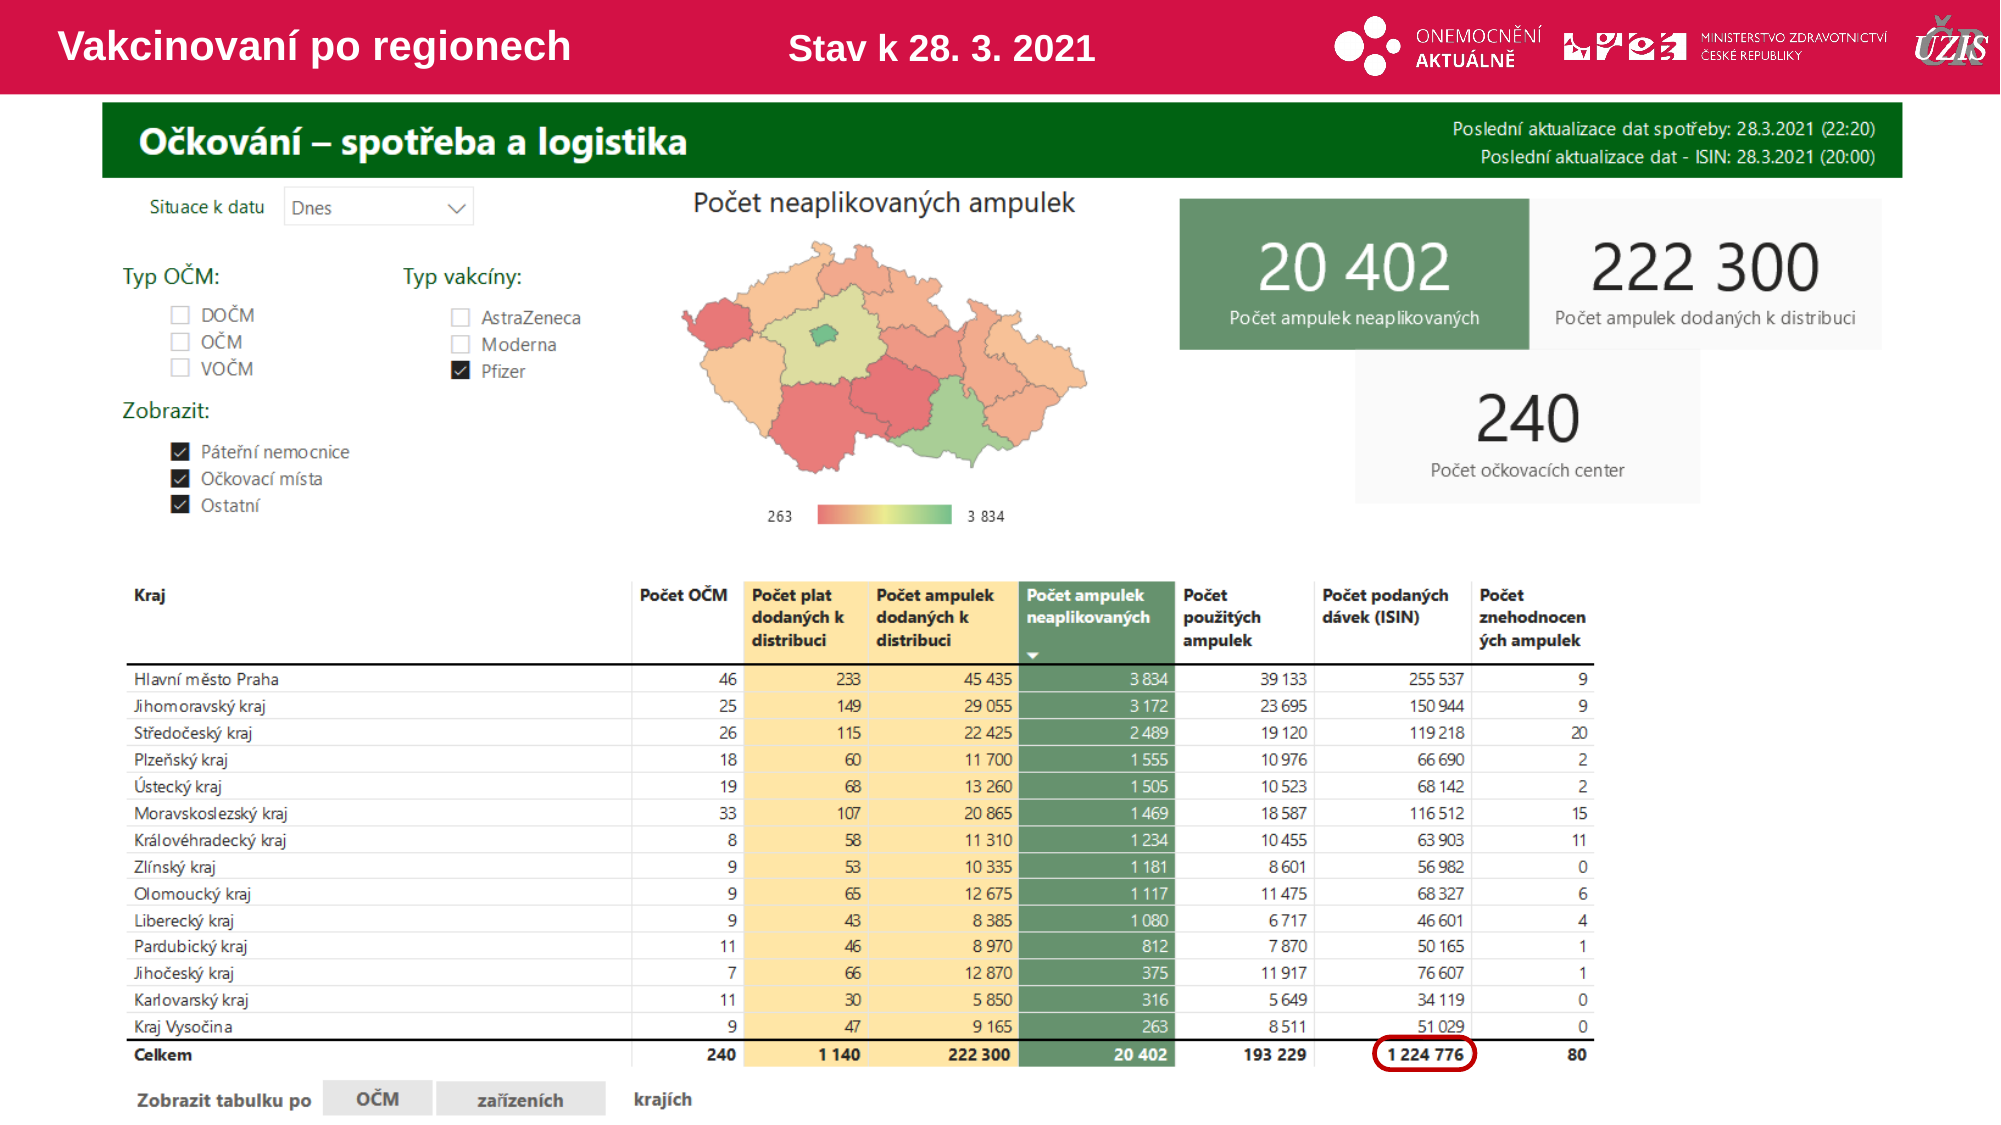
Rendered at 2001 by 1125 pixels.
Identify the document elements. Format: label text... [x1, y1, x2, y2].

picture [1563, 31, 1888, 60]
picture [1915, 15, 1989, 66]
text_box Stav k 28. 3. 2021 [773, 16, 1218, 77]
title Vakcinovaní po regionech [42, 0, 1262, 95]
picture [1334, 16, 1542, 76]
picture [100, 100, 1905, 1118]
